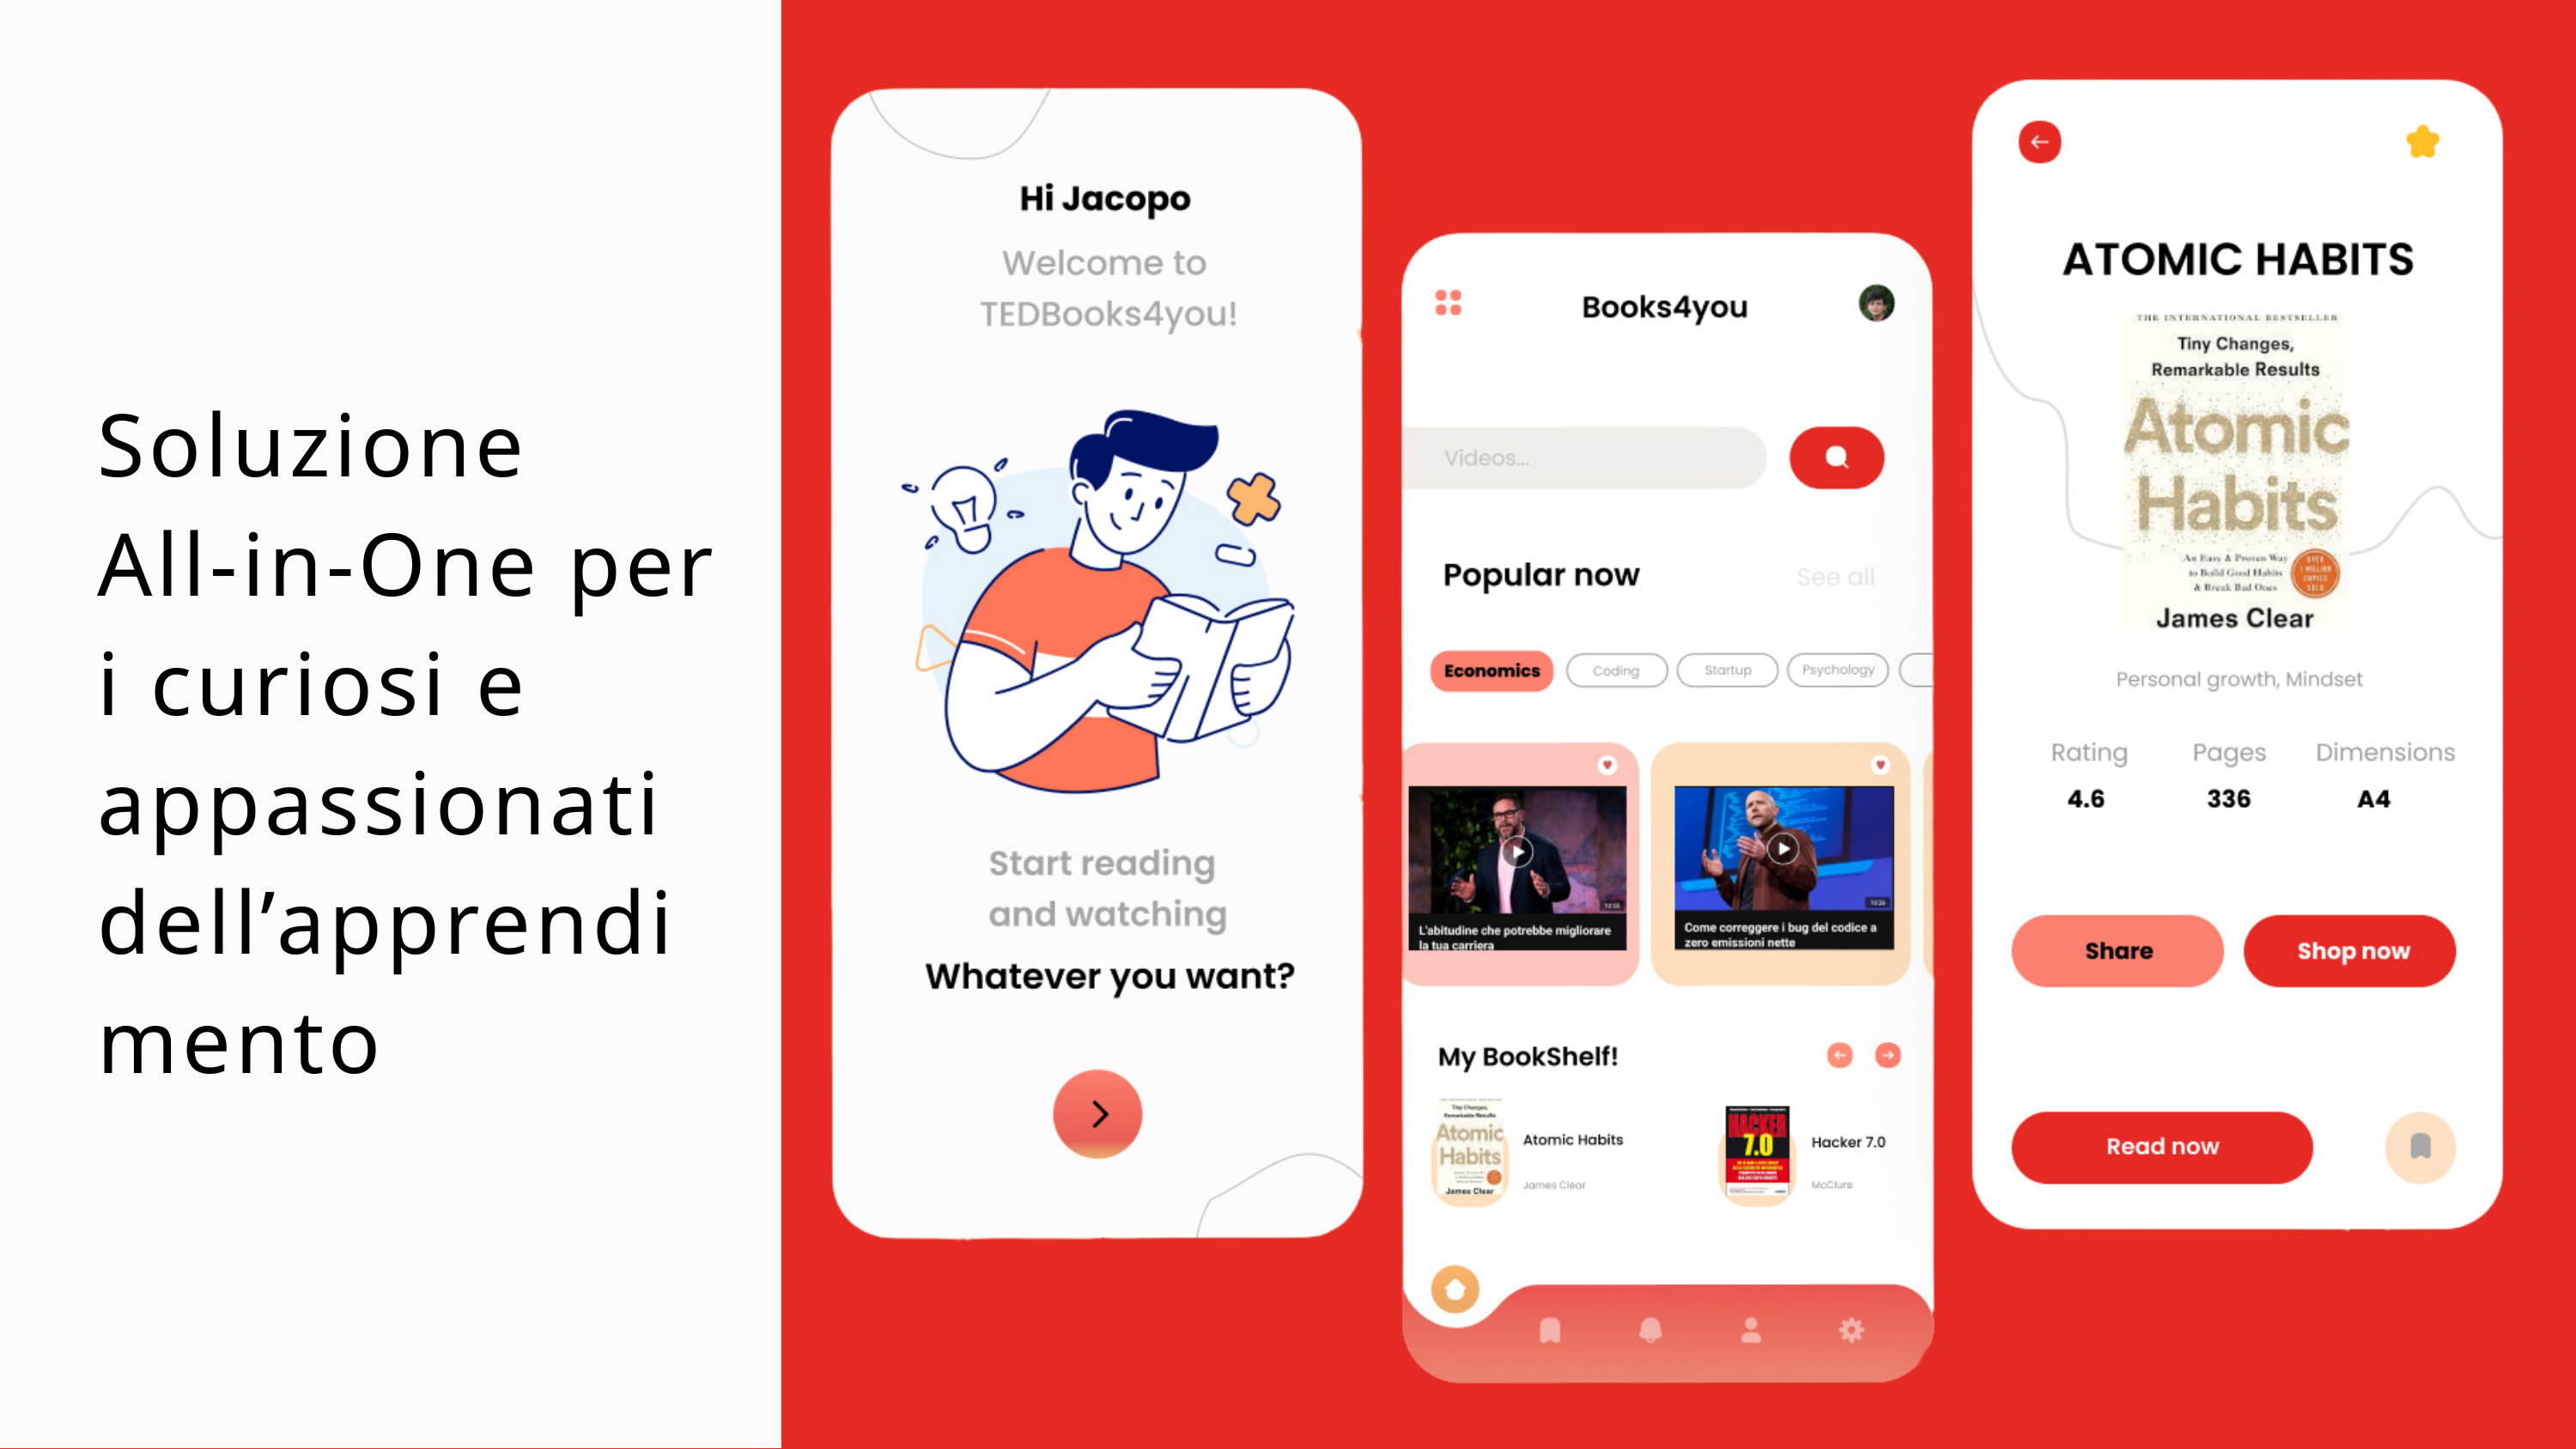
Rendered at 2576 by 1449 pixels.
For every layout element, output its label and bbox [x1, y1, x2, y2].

text_box [0, 0, 781, 1449]
text_box [809, 69, 2520, 1449]
